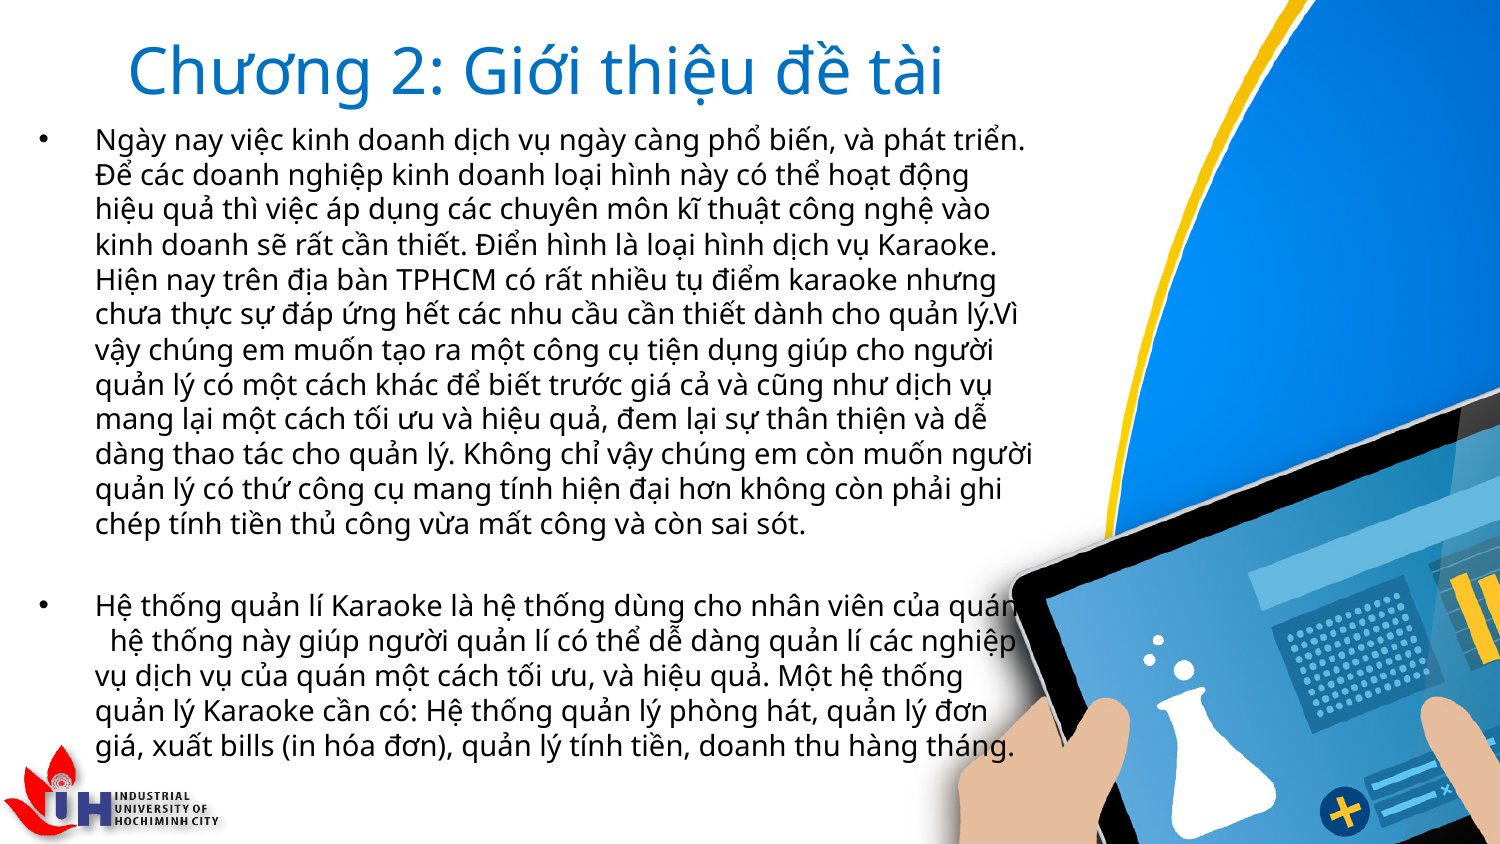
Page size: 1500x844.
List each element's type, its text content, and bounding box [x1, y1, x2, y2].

list Ngày nay việc kinh doanh dịch vụ ngày càng phổ biến, và phát triển. Để các doanh nghiệp kinh doanh loại hình này có thể hoạt động hiệu quả thì việc áp dụng các chuyên môn kĩ thuật công nghệ vào kinh doanh sẽ rất cần thiết. Điển hình là loại hình dịch vụ Karaoke. Hiện nay trên địa bàn TPHCM có rất nhiều tụ điểm karaoke nhưng chưa thực sự đáp ứng hết các nhu cầu cần thiết dành cho quản lý.Vì vậy chúng em muốn tạo ra một công cụ tiện dụng giúp cho người quản lý có một cách khác để biết trước giá cả và cũng như dịch vụ mang lại một cách tối ưu và hiệu quả, đem lại sự thân thiện và dễ dàng thao tác cho quản lý. Không chỉ vậy chúng em còn muốn người quản lý có thứ công cụ mang tính hiện đại hơn không còn phải ghi chép tính tiền thủ công vừa mất công và còn sai sót. Hệ thống quản lí Karaoke là hệ thống dùng cho nhân viên của quán, hệ thống này giúp người quản lí có thể dễ dàng quản lí các nghiệp vụ dịch vụ của quán một cách tối ưu, và hiệu quả. Một hệ thống quản lý Karaoke cần có: Hệ thống quản lý phòng hát, quản lý đơn giá, xuất bills (in hóa đơn), quản lý tính tiền, doanh thu hàng tháng. [23, 113, 1051, 773]
title Chương 2: Giới thiệu đề tài [23, 21, 1051, 113]
picture [0, 0, 1500, 844]
